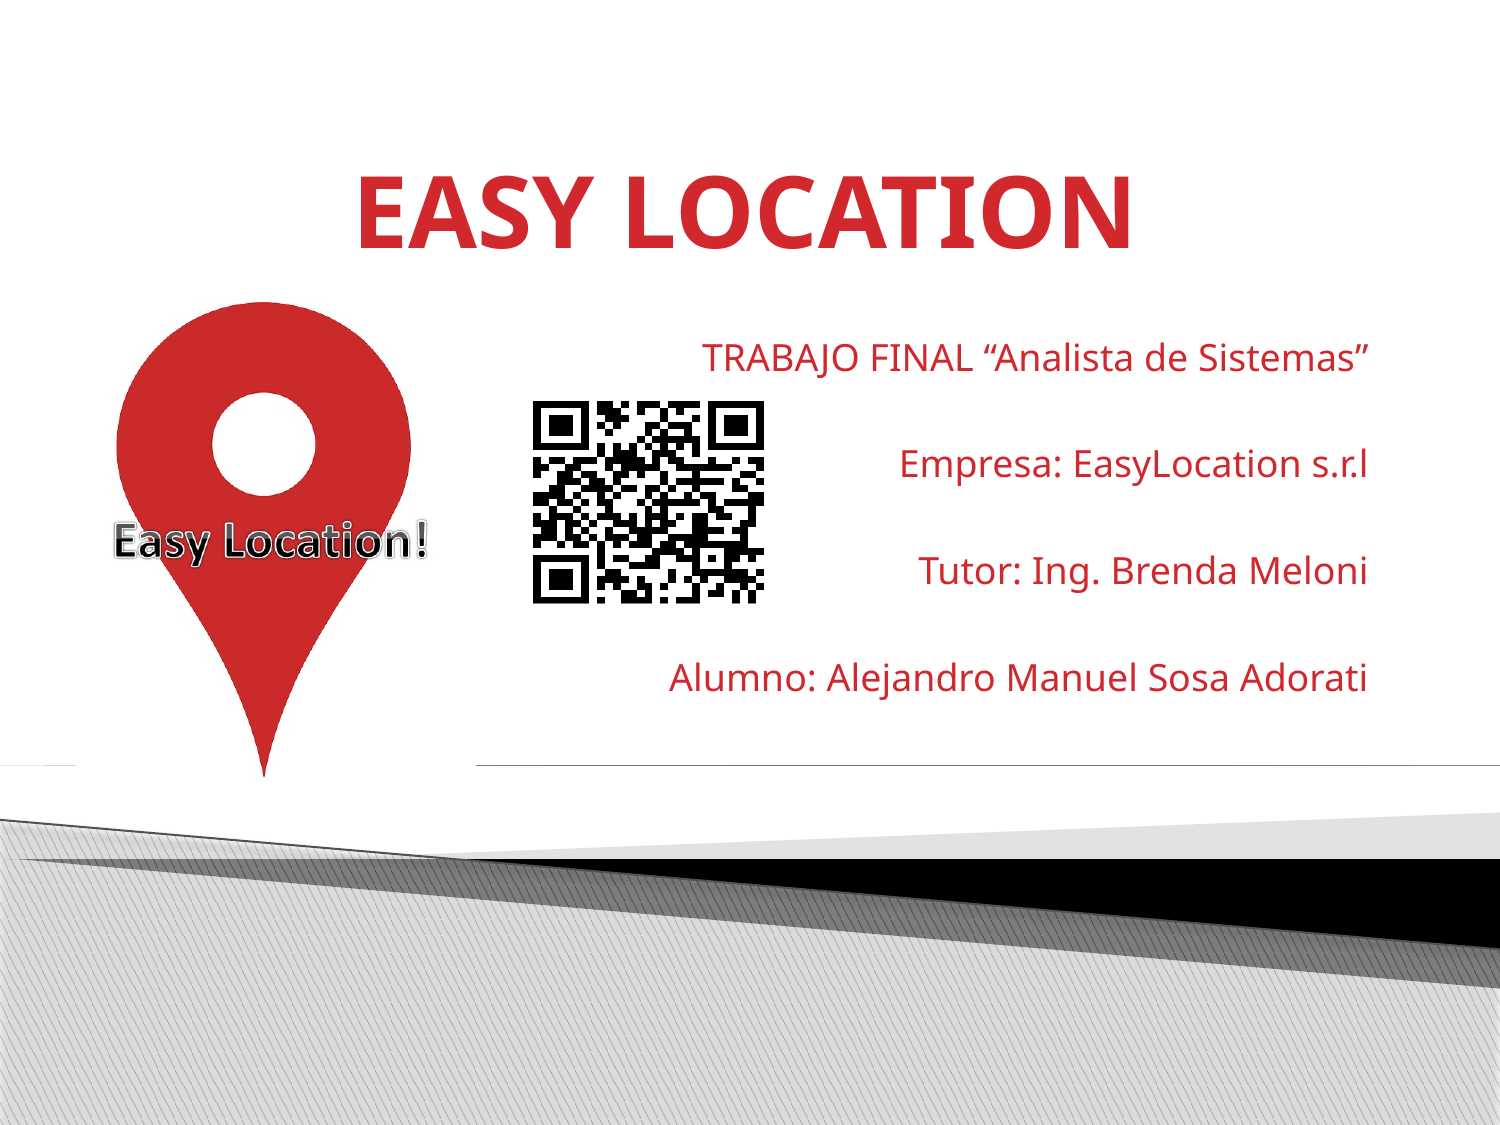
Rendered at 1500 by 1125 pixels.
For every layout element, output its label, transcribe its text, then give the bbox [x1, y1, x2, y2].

picture [5, 859, 1500, 989]
picture [501, 373, 795, 631]
picture [76, 302, 476, 778]
subtitle TRABAJO FINAL “Analista de Sistemas” Empresa: EasyLocation s.r.l Tutor: Ing. Brenda Meloni Alumno: Alejandro Manuel Sosa Adorati [481, 326, 1388, 524]
title EASY LOCATION [312, 101, 1153, 276]
